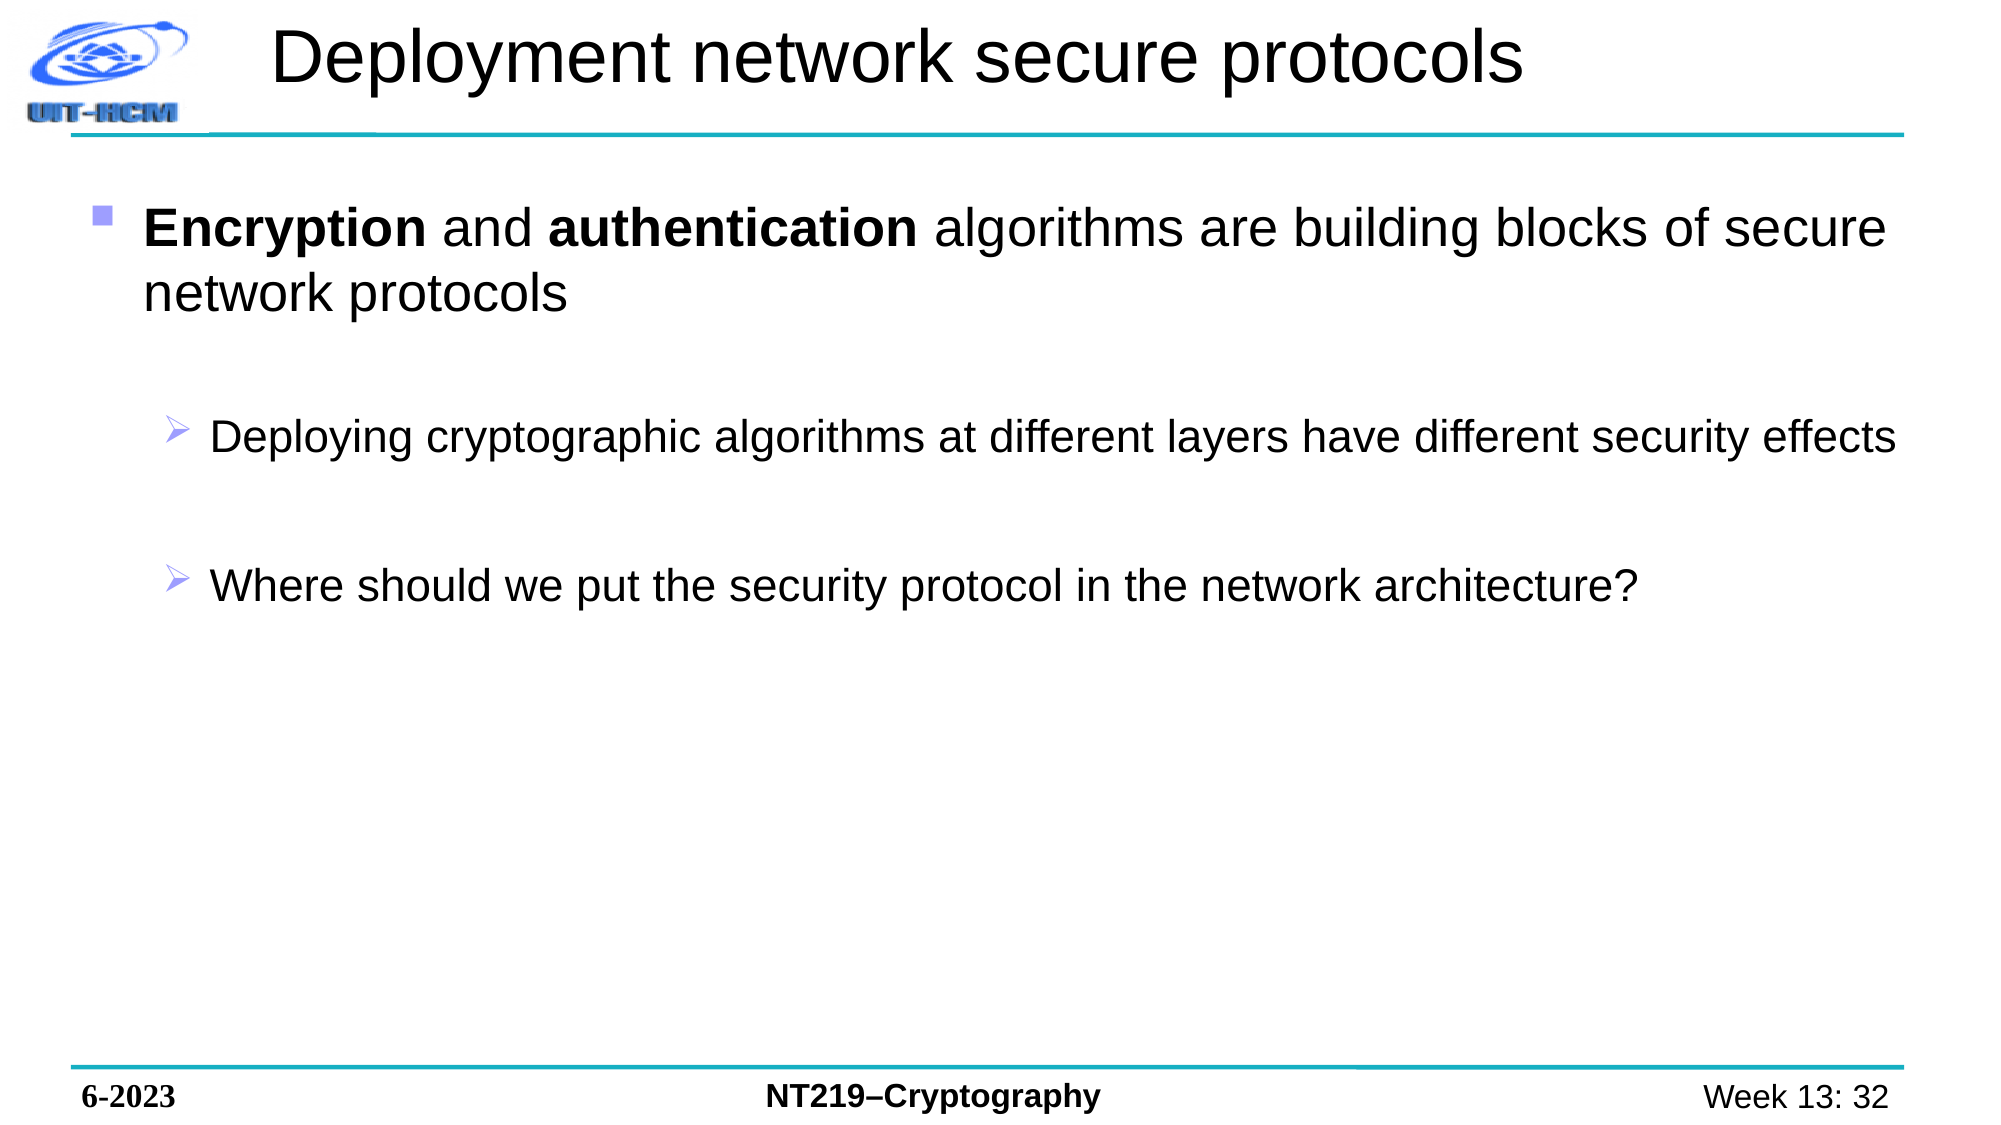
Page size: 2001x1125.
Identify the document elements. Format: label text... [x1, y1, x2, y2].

picture [7, 9, 209, 133]
list Encryption and authentication algorithms are building blocks of secure network protocols Deploying cryptographic algorithms at different layers have different security effects Where should we put the security protocol in the network architecture? [72, 184, 1928, 895]
text_box Deployment network secure protocols [255, 0, 1567, 130]
